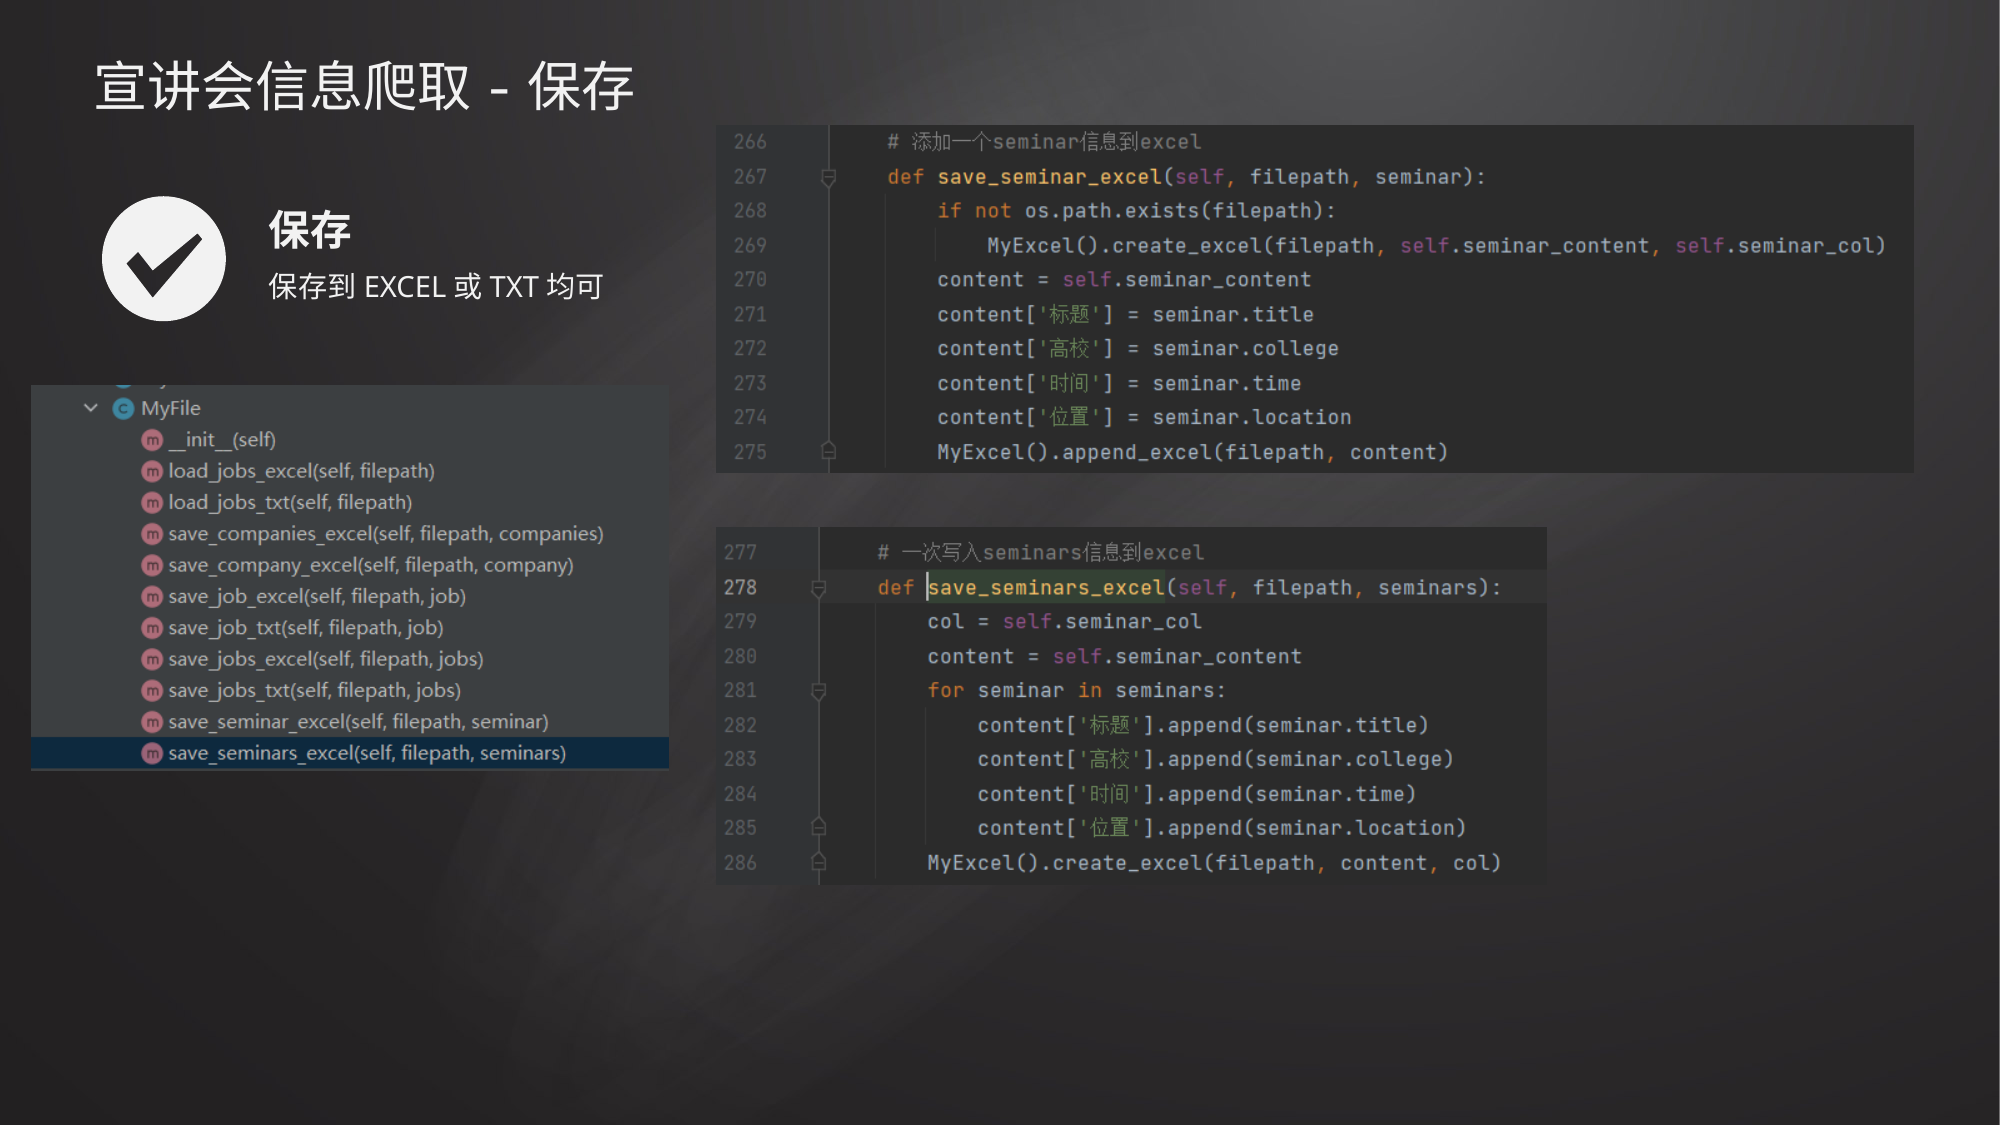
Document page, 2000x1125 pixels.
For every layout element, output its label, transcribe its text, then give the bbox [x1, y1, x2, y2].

title 宣讲会信息爬取-保存 [78, 45, 873, 126]
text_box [101, 195, 711, 322]
picture [0, 0, 2000, 1125]
